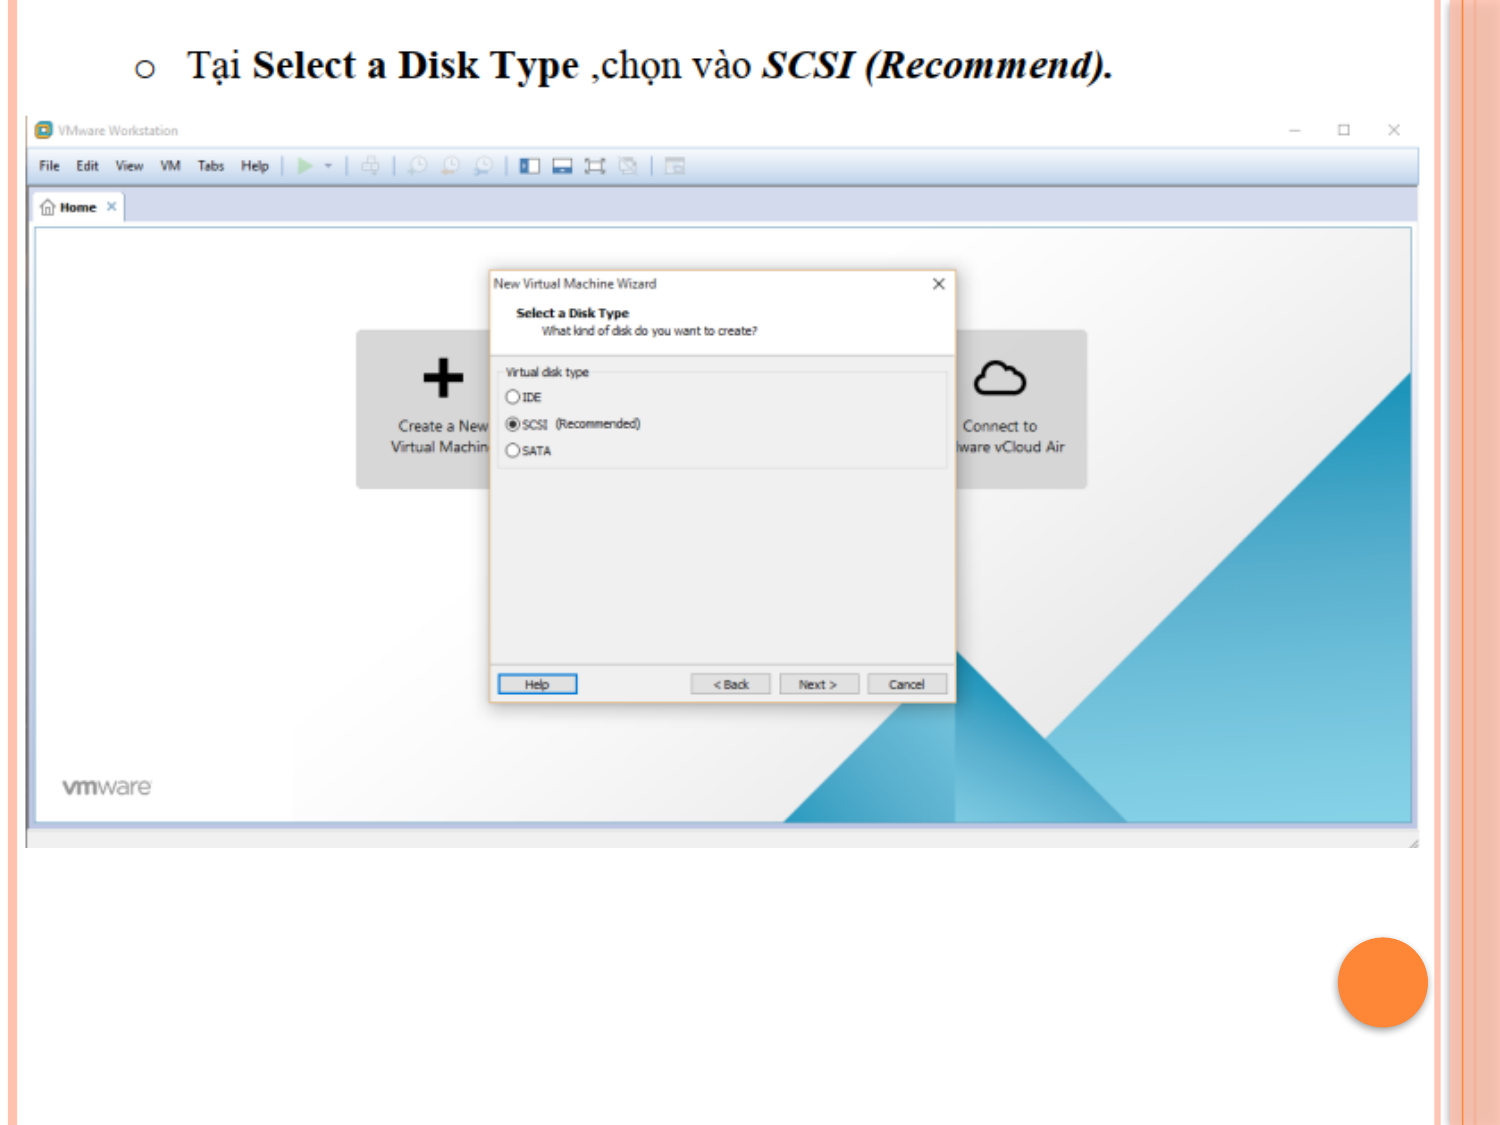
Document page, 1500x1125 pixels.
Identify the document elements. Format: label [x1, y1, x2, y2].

picture [20, 30, 1430, 849]
